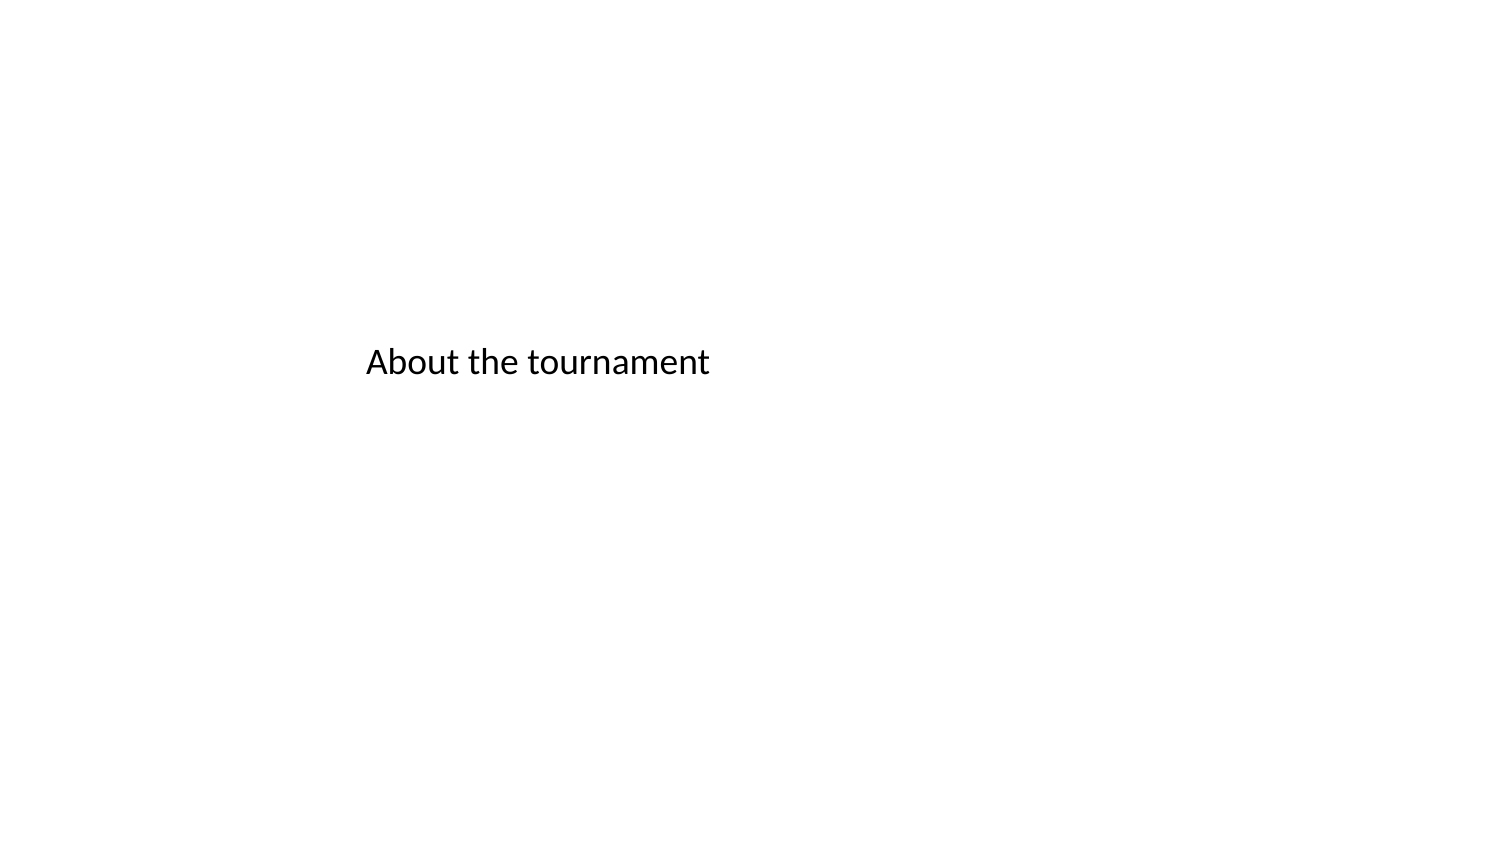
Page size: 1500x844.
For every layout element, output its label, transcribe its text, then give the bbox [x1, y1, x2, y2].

text_box About the tournament [351, 329, 726, 390]
